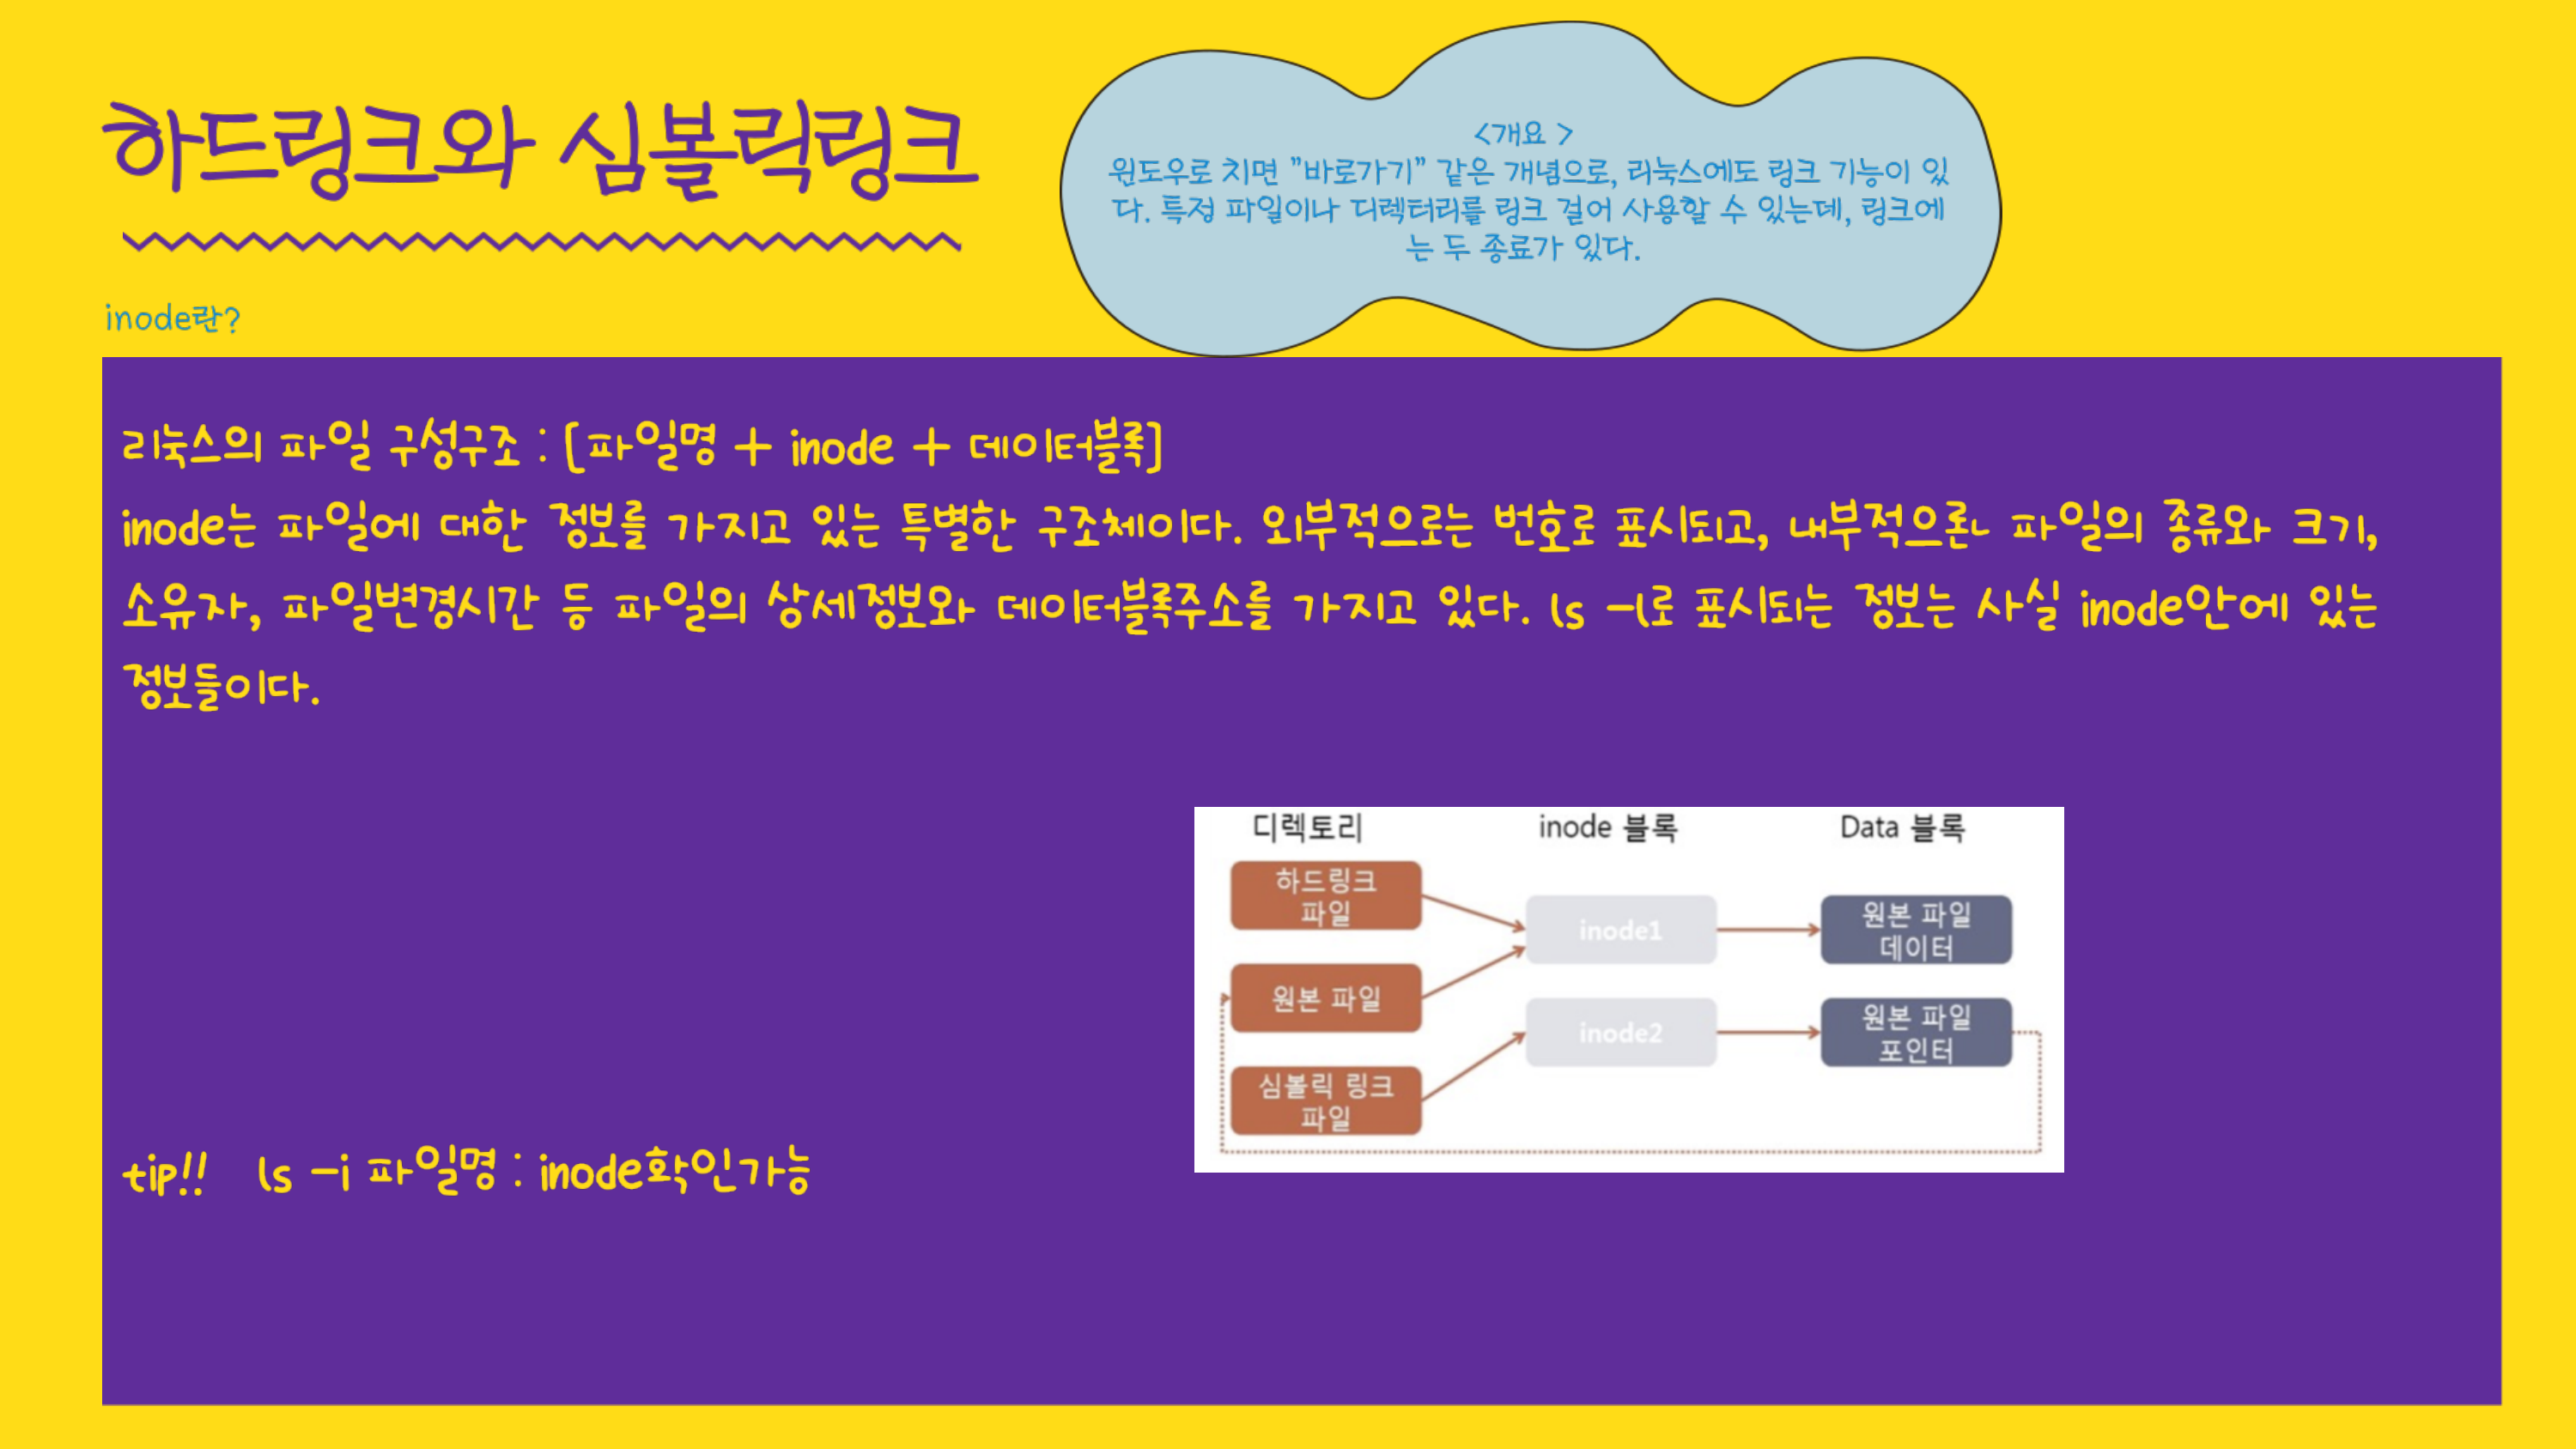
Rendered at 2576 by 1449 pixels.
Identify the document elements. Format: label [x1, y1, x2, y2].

picture [1095, 107, 1966, 279]
picture [112, 403, 2402, 1219]
text_box [102, 357, 2504, 1406]
picture [100, 291, 257, 356]
text_box [1194, 806, 2065, 1173]
text_box [123, 232, 963, 252]
picture [27, 58, 1031, 250]
text_box [1059, 21, 2002, 359]
